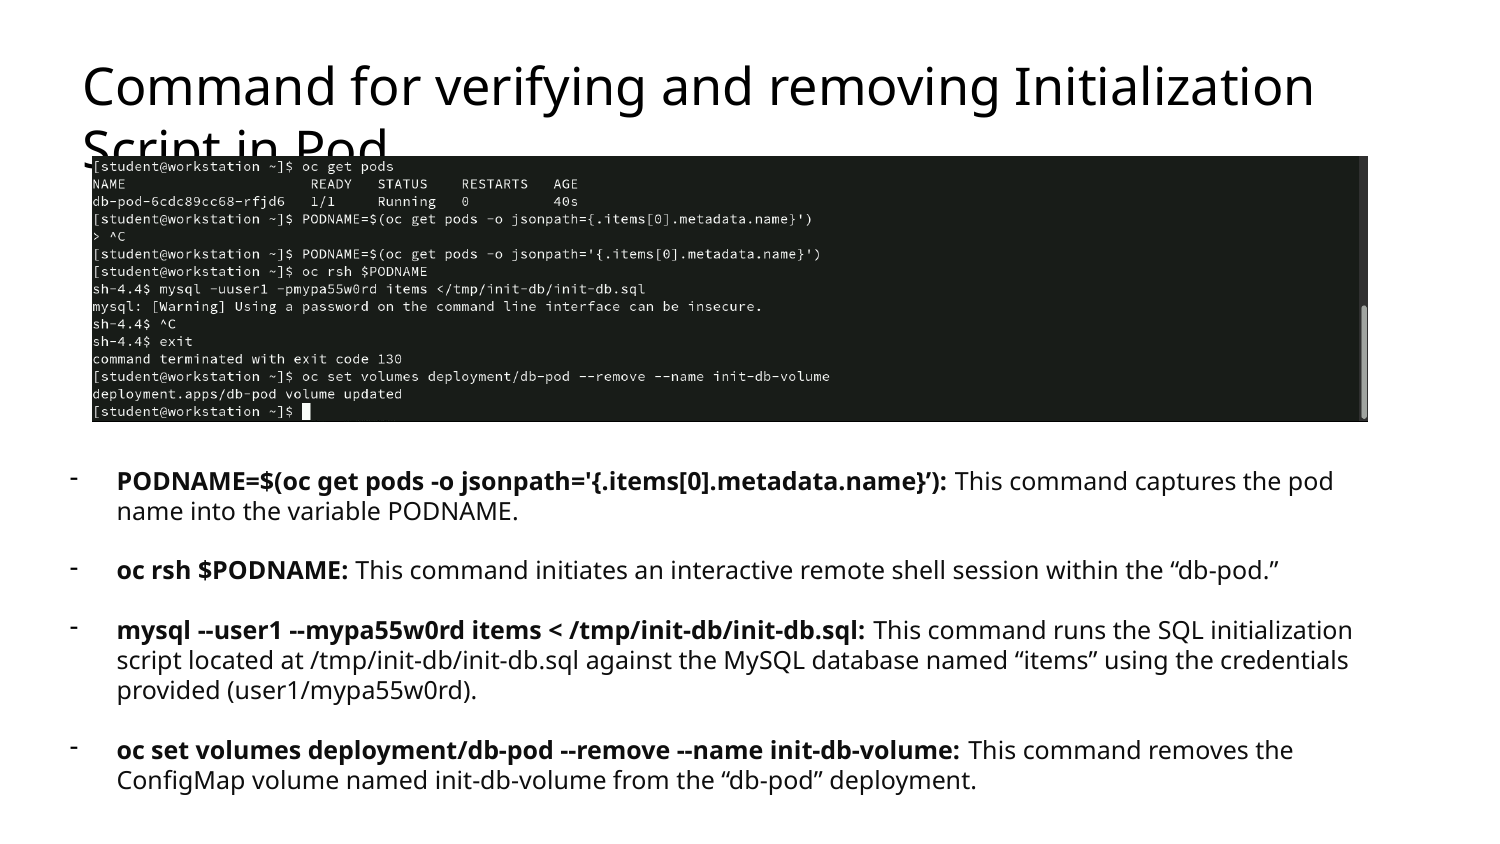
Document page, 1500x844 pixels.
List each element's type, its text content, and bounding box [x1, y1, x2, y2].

picture [92, 156, 1368, 423]
title Command for verifying and removing Initialization Script in Pod [67, 38, 1455, 187]
text_box PODNAME=$(oc get pods -o jsonpath='{.items[0].metadata.name}’): This command captures the pod name into the variable PODNAME. oc rsh $PODNAME: This command initiates an interactive remote shell session within the “db-pod.” mysql --user1 --mypa55w0rd items < /tmp/init-db/init-db.sql: This command runs the SQL initialization script located at /tmp/init-db/init-db.sql against the MySQL database named “items” using the credentials provided (user1/mypa55w0rd). oc set volumes deployment/db-pod --remove --name init-db-volume: This command removes the ConfigMap volume named init-db-volume from the “db-pod” deployment. [55, 457, 1405, 802]
